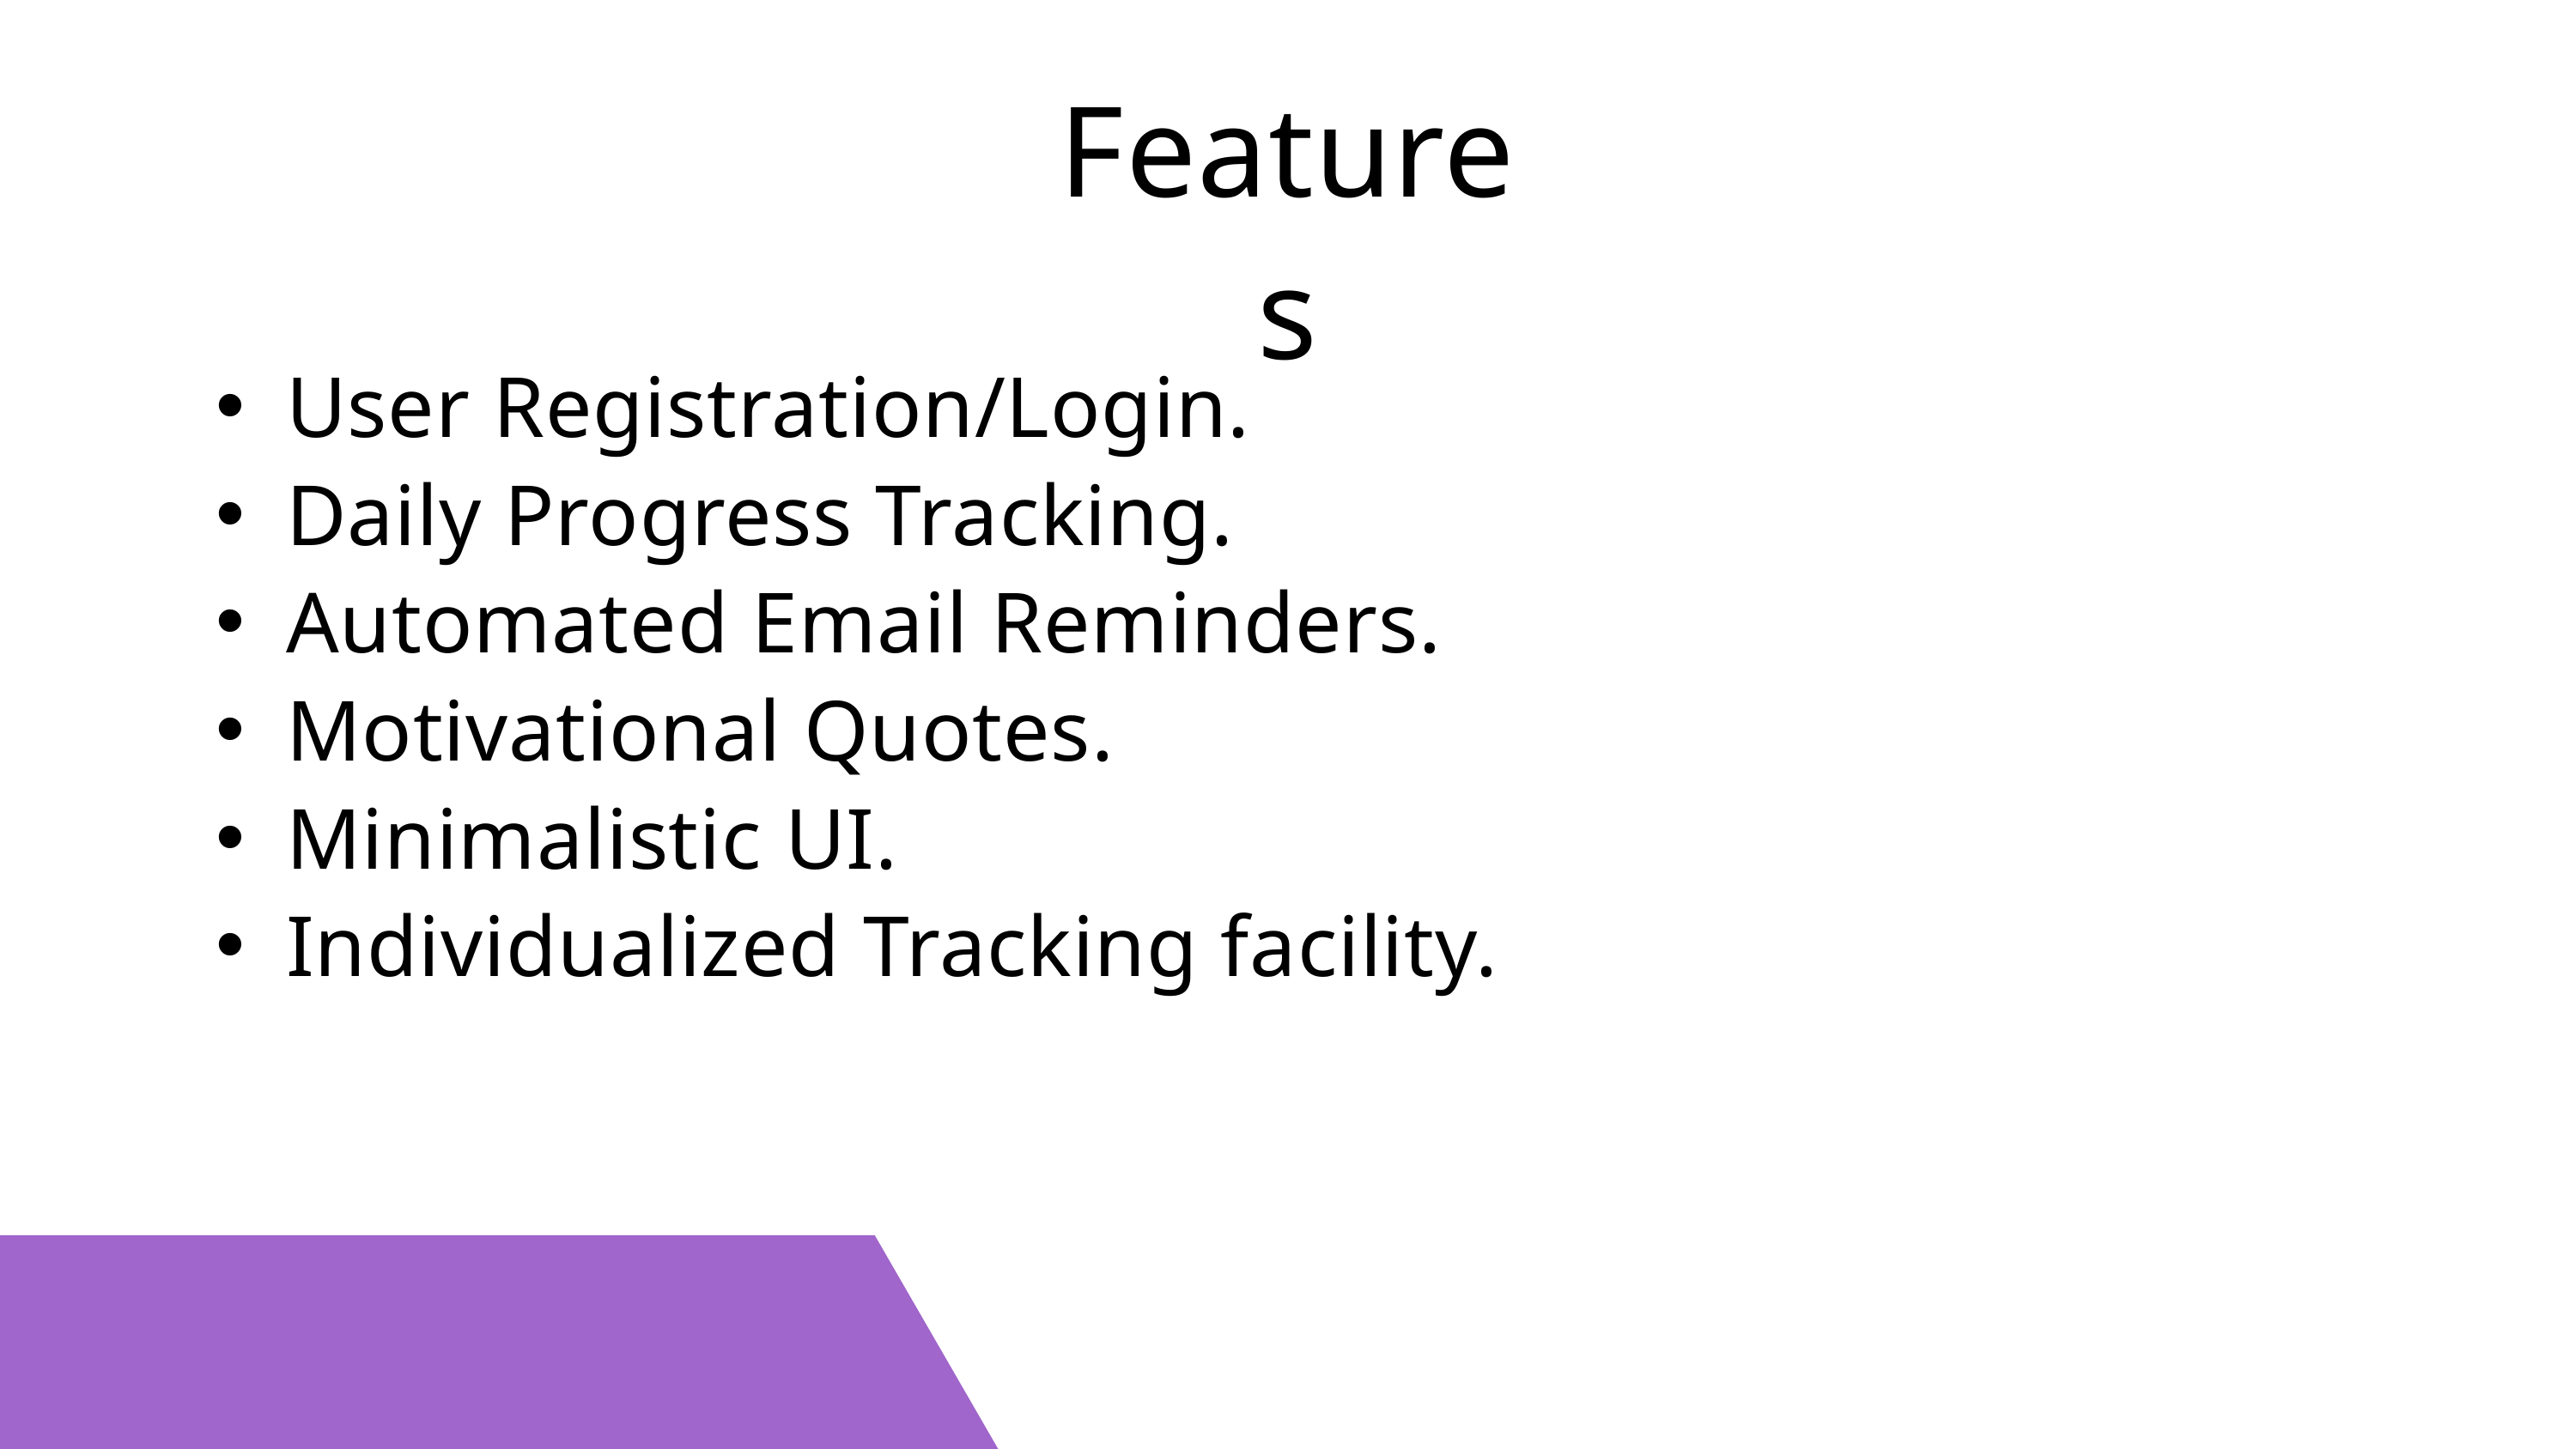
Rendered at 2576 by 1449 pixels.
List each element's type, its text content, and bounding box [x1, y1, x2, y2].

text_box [0, 1234, 1128, 1449]
text_box User Registration/Login. Daily Progress Tracking. Automated Email Reminders. Motivational Quotes. Minimalistic UI. Individualized Tracking facility. [144, 346, 2432, 994]
text_box Features [1049, 58, 1527, 346]
